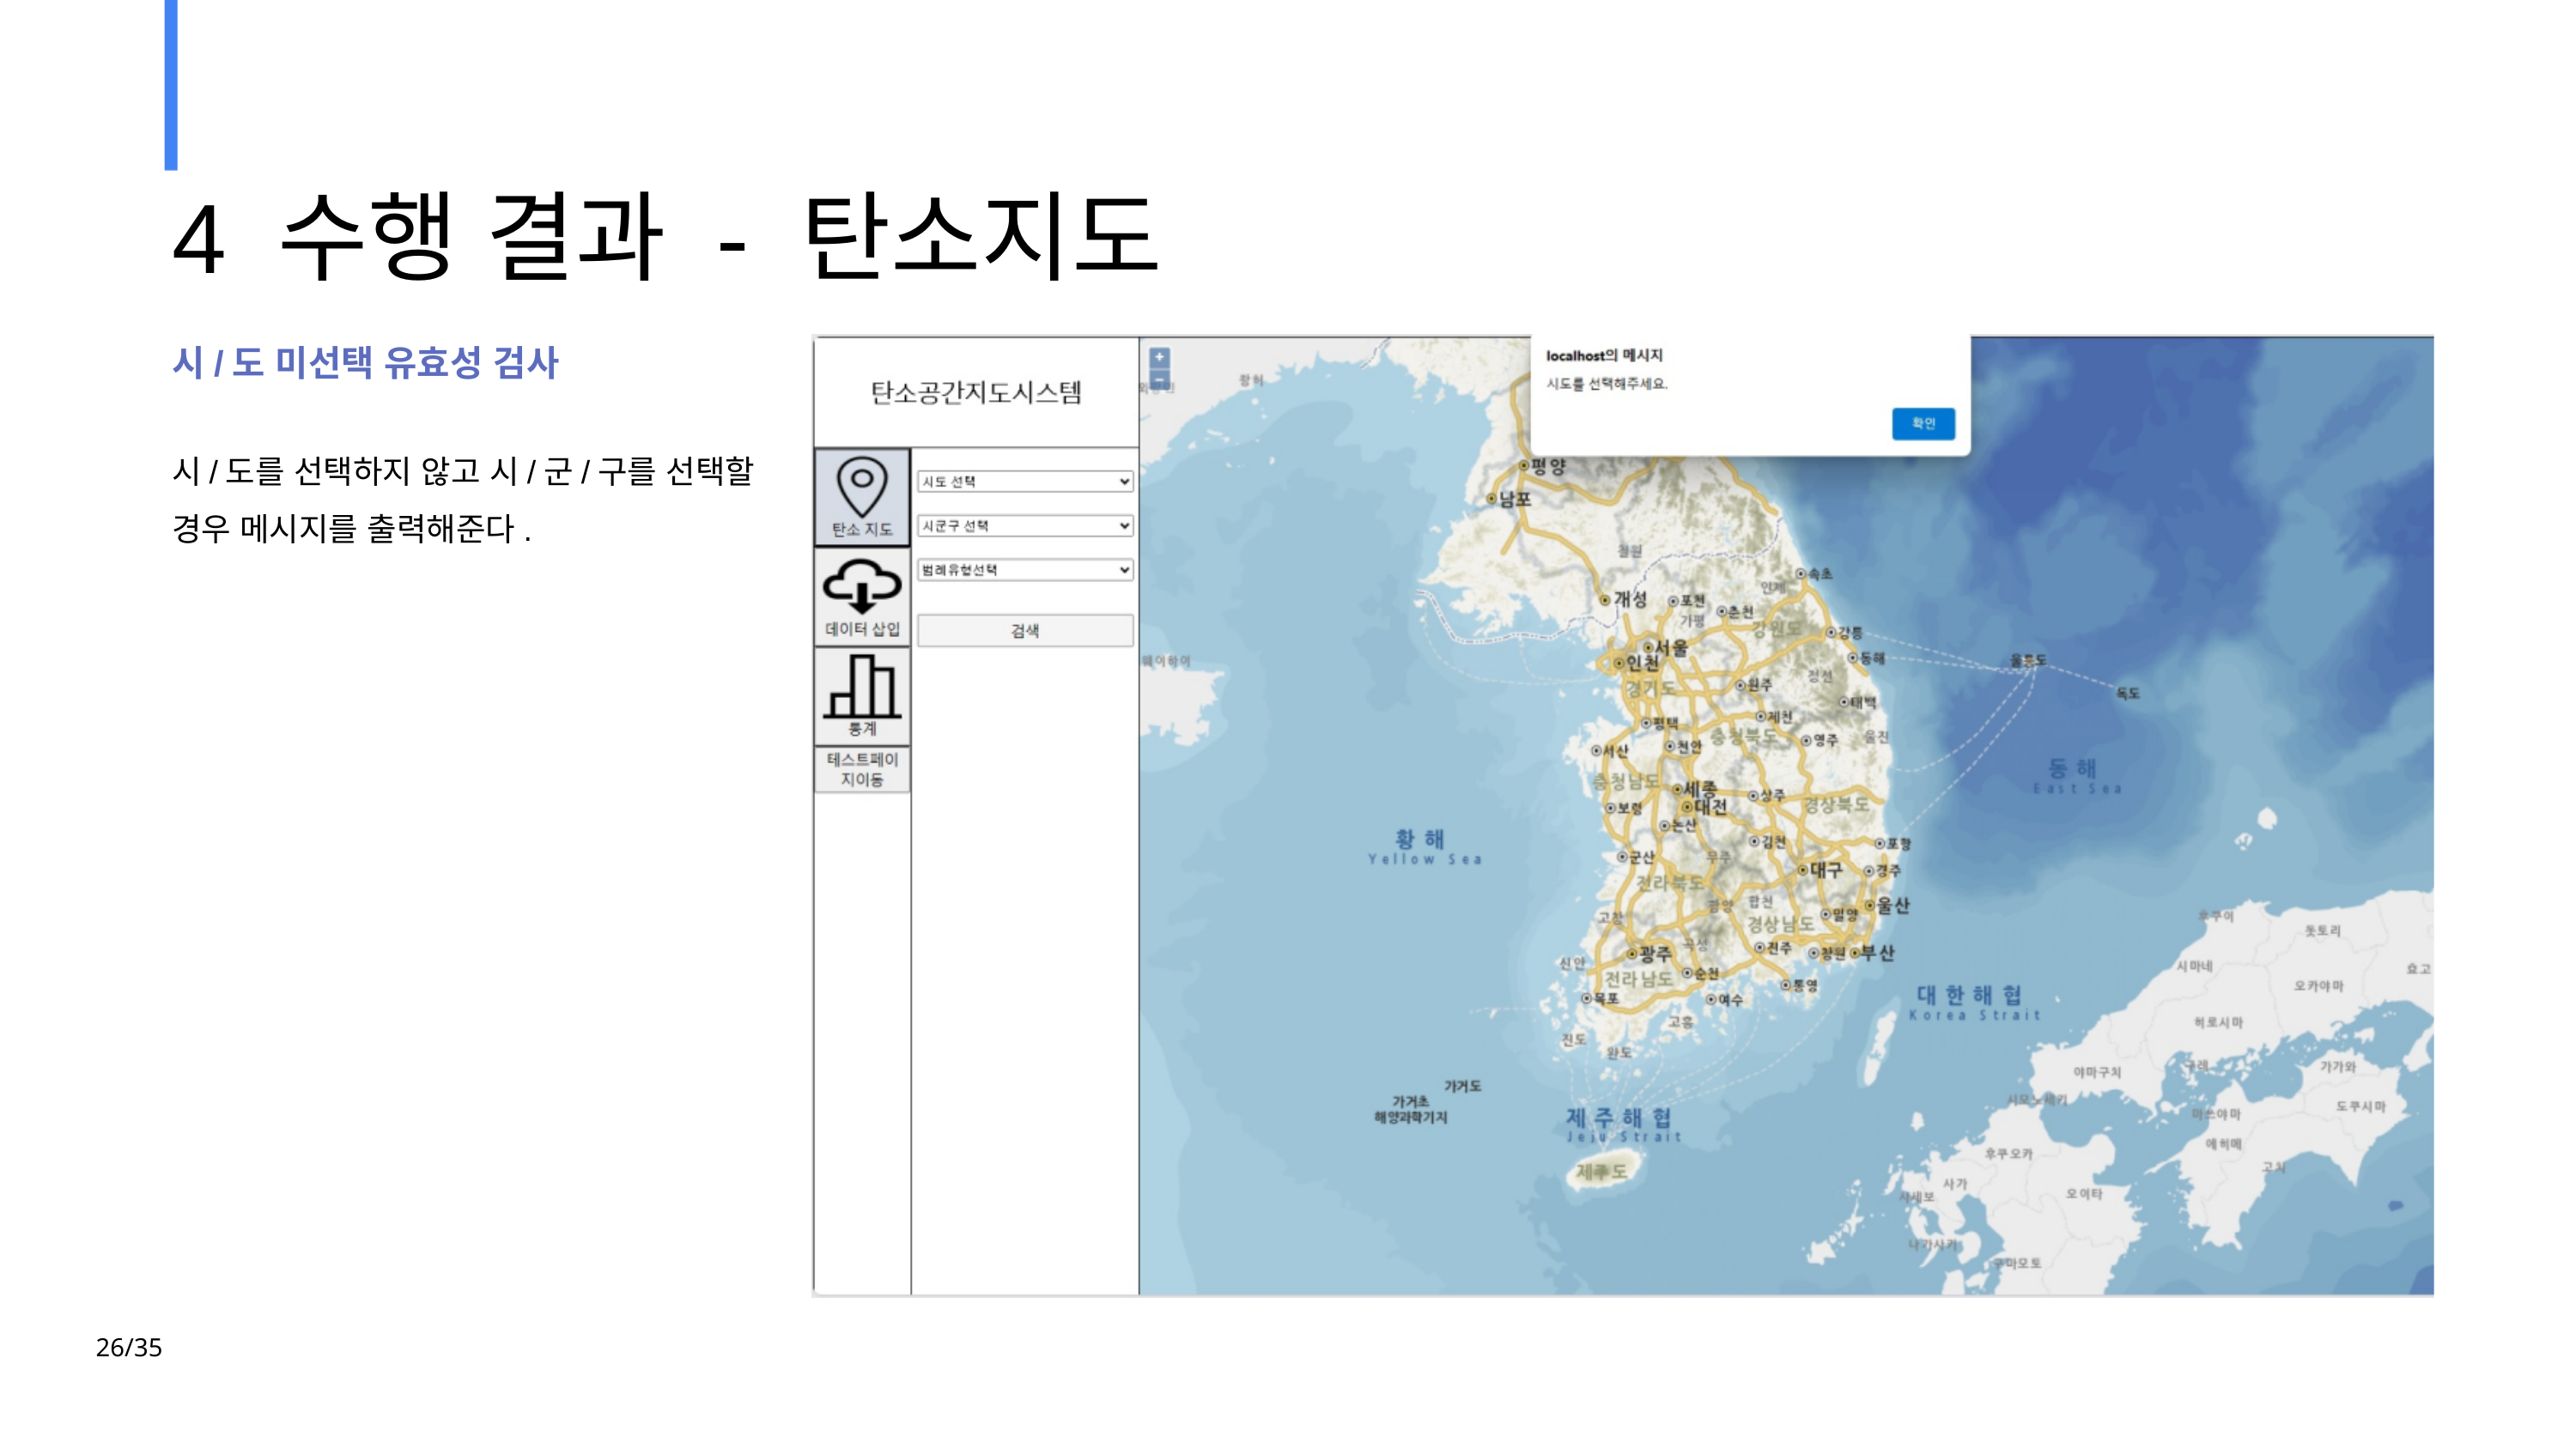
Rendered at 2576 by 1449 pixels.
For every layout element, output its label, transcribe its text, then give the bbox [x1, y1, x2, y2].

text_box 시/도 미선택 유효성 검사 [159, 334, 692, 391]
picture [2, 0, 340, 168]
text_box 시/도를 선택하지 않고 시/군/구를 선택할 경우 메시지를 출력해준다. [159, 425, 773, 613]
picture [811, 334, 2434, 1298]
text_box 26/35 [82, 1325, 192, 1368]
text_box 4 수행 결과 - 탄소지도 [159, 168, 1447, 300]
